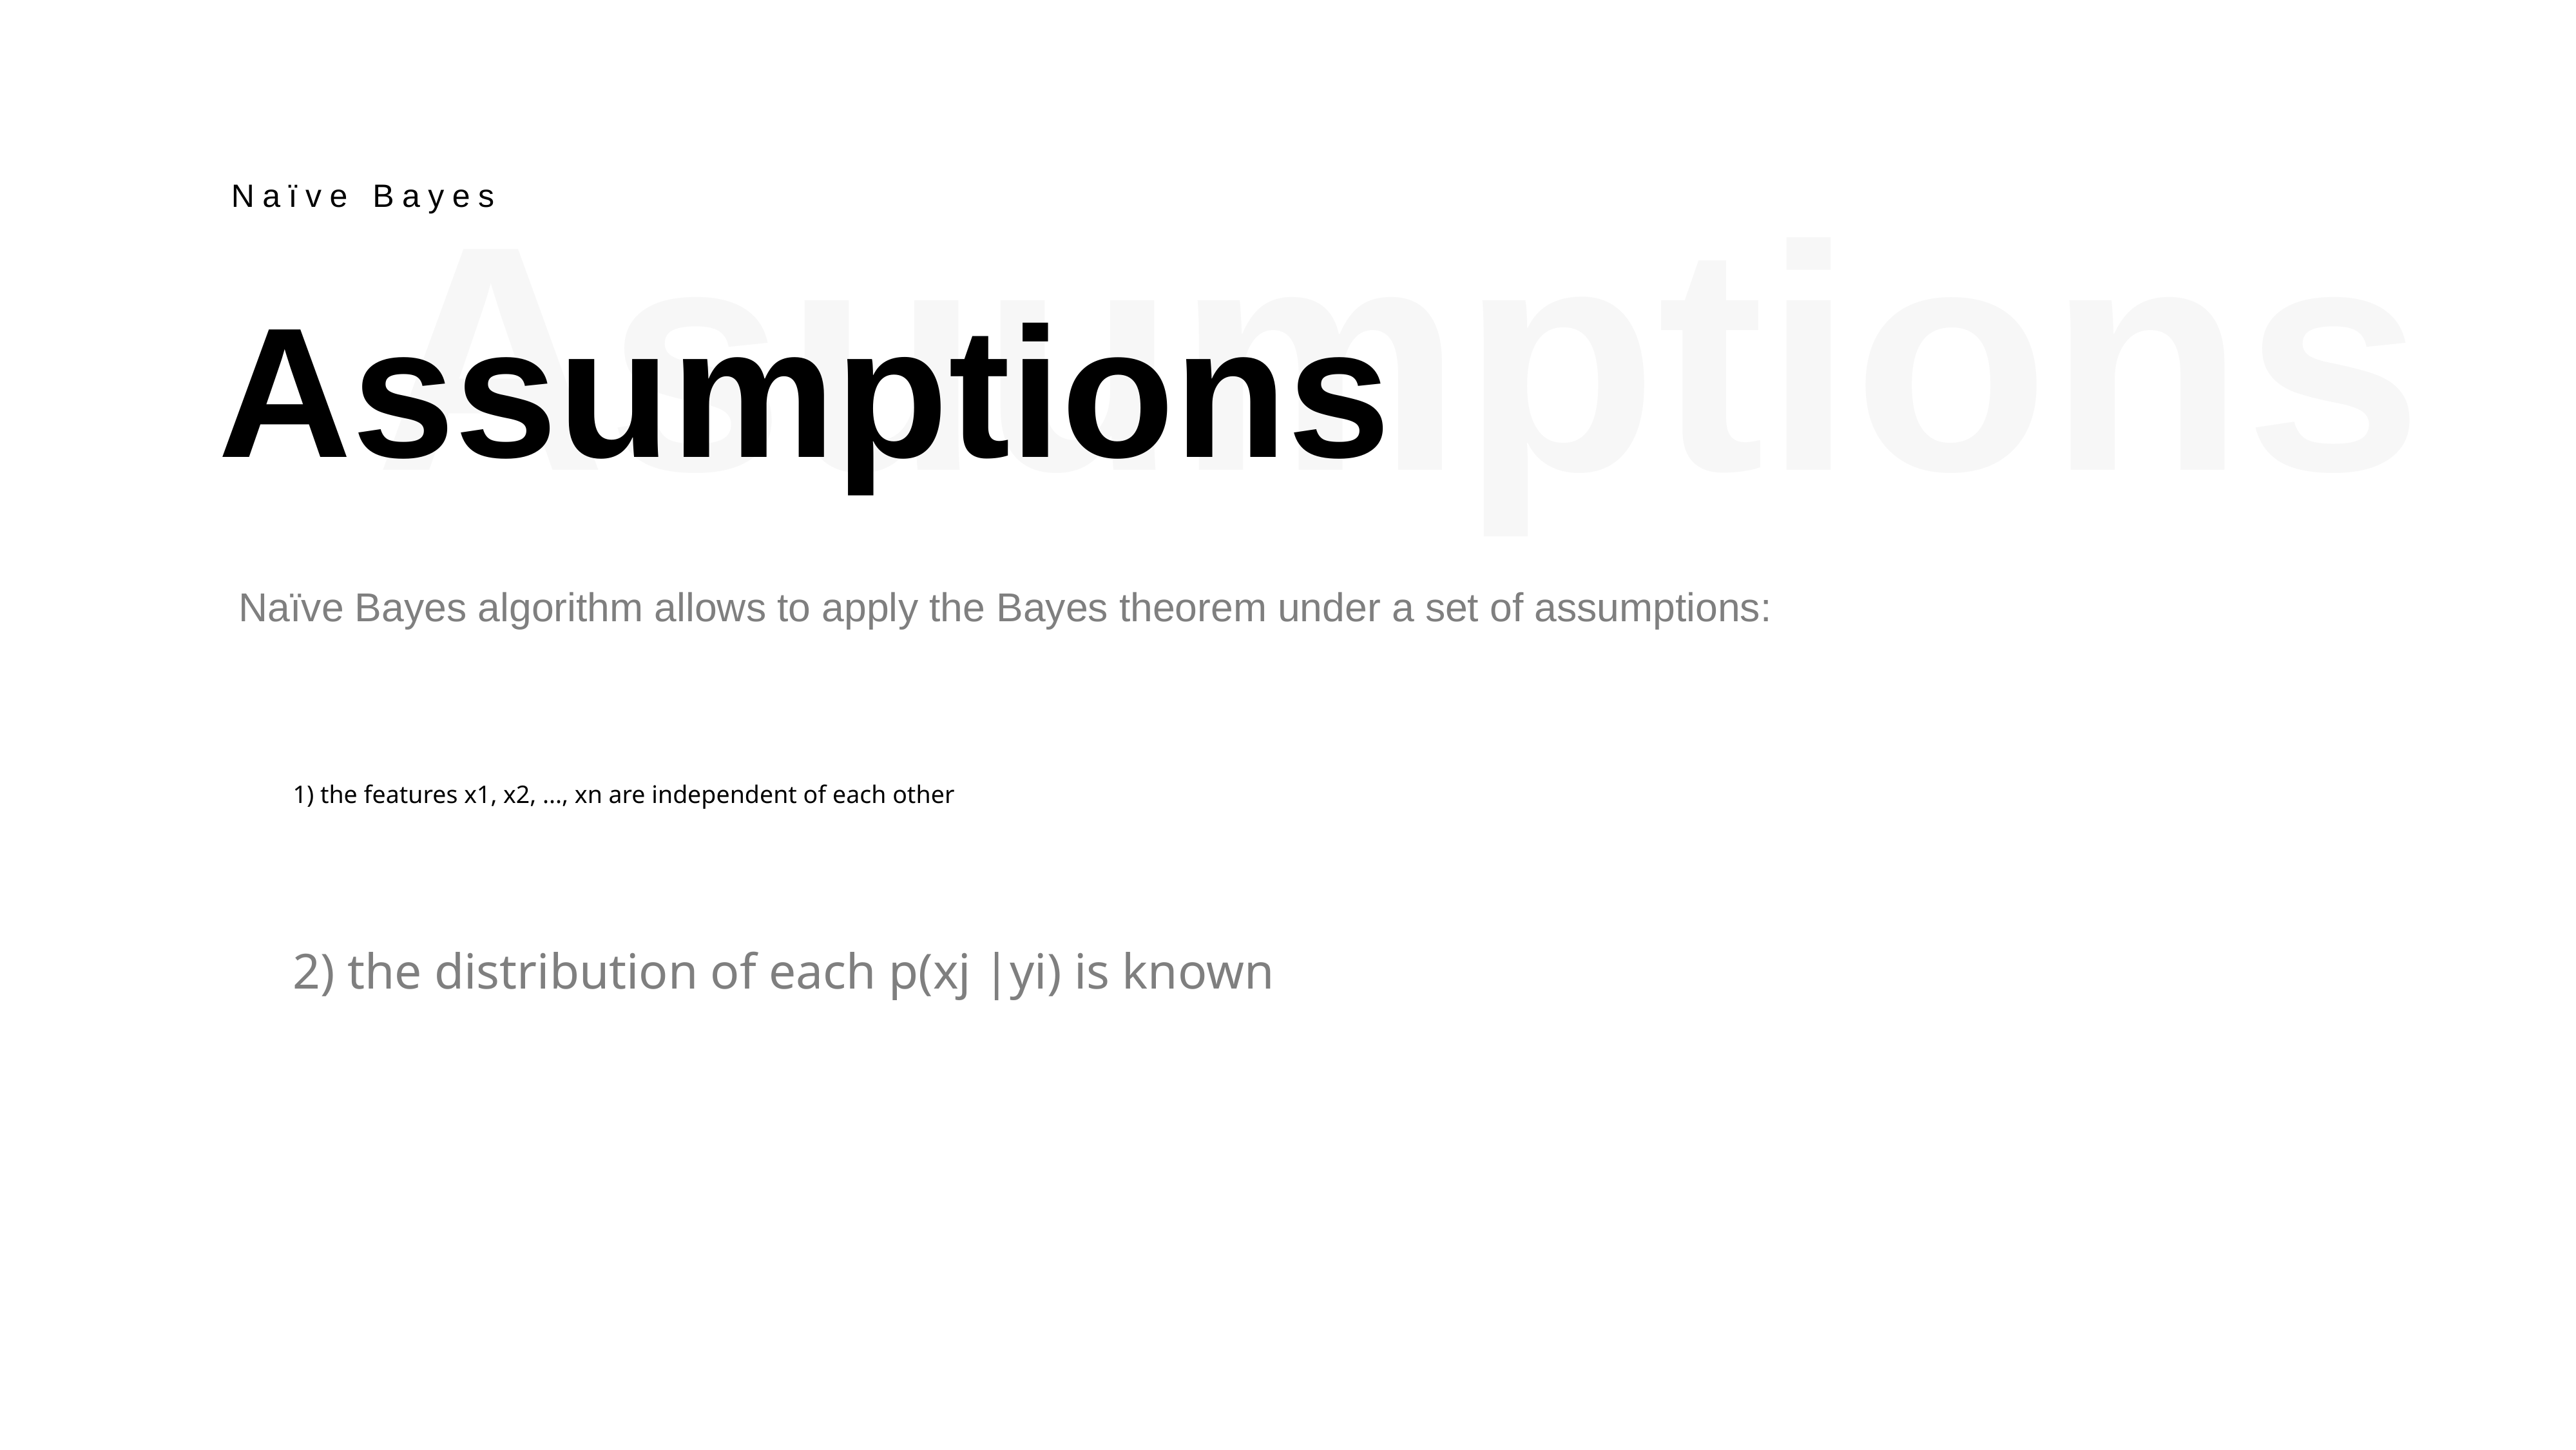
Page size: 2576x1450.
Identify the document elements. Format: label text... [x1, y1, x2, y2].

text_box Assumptions [213, 267, 2488, 499]
text_box 2) the distribution of each p(xj |yi) is known [287, 935, 1994, 1003]
text_box Asuumptions [370, 144, 2547, 539]
text_box Naïve Bayes [226, 170, 881, 218]
text_box 1) the features x1, x2, ..., xn are independent of each other [287, 774, 2089, 813]
text_box Naïve Bayes algorithm allows to apply the Bayes theorem under a set of assumptions: [234, 552, 2258, 635]
